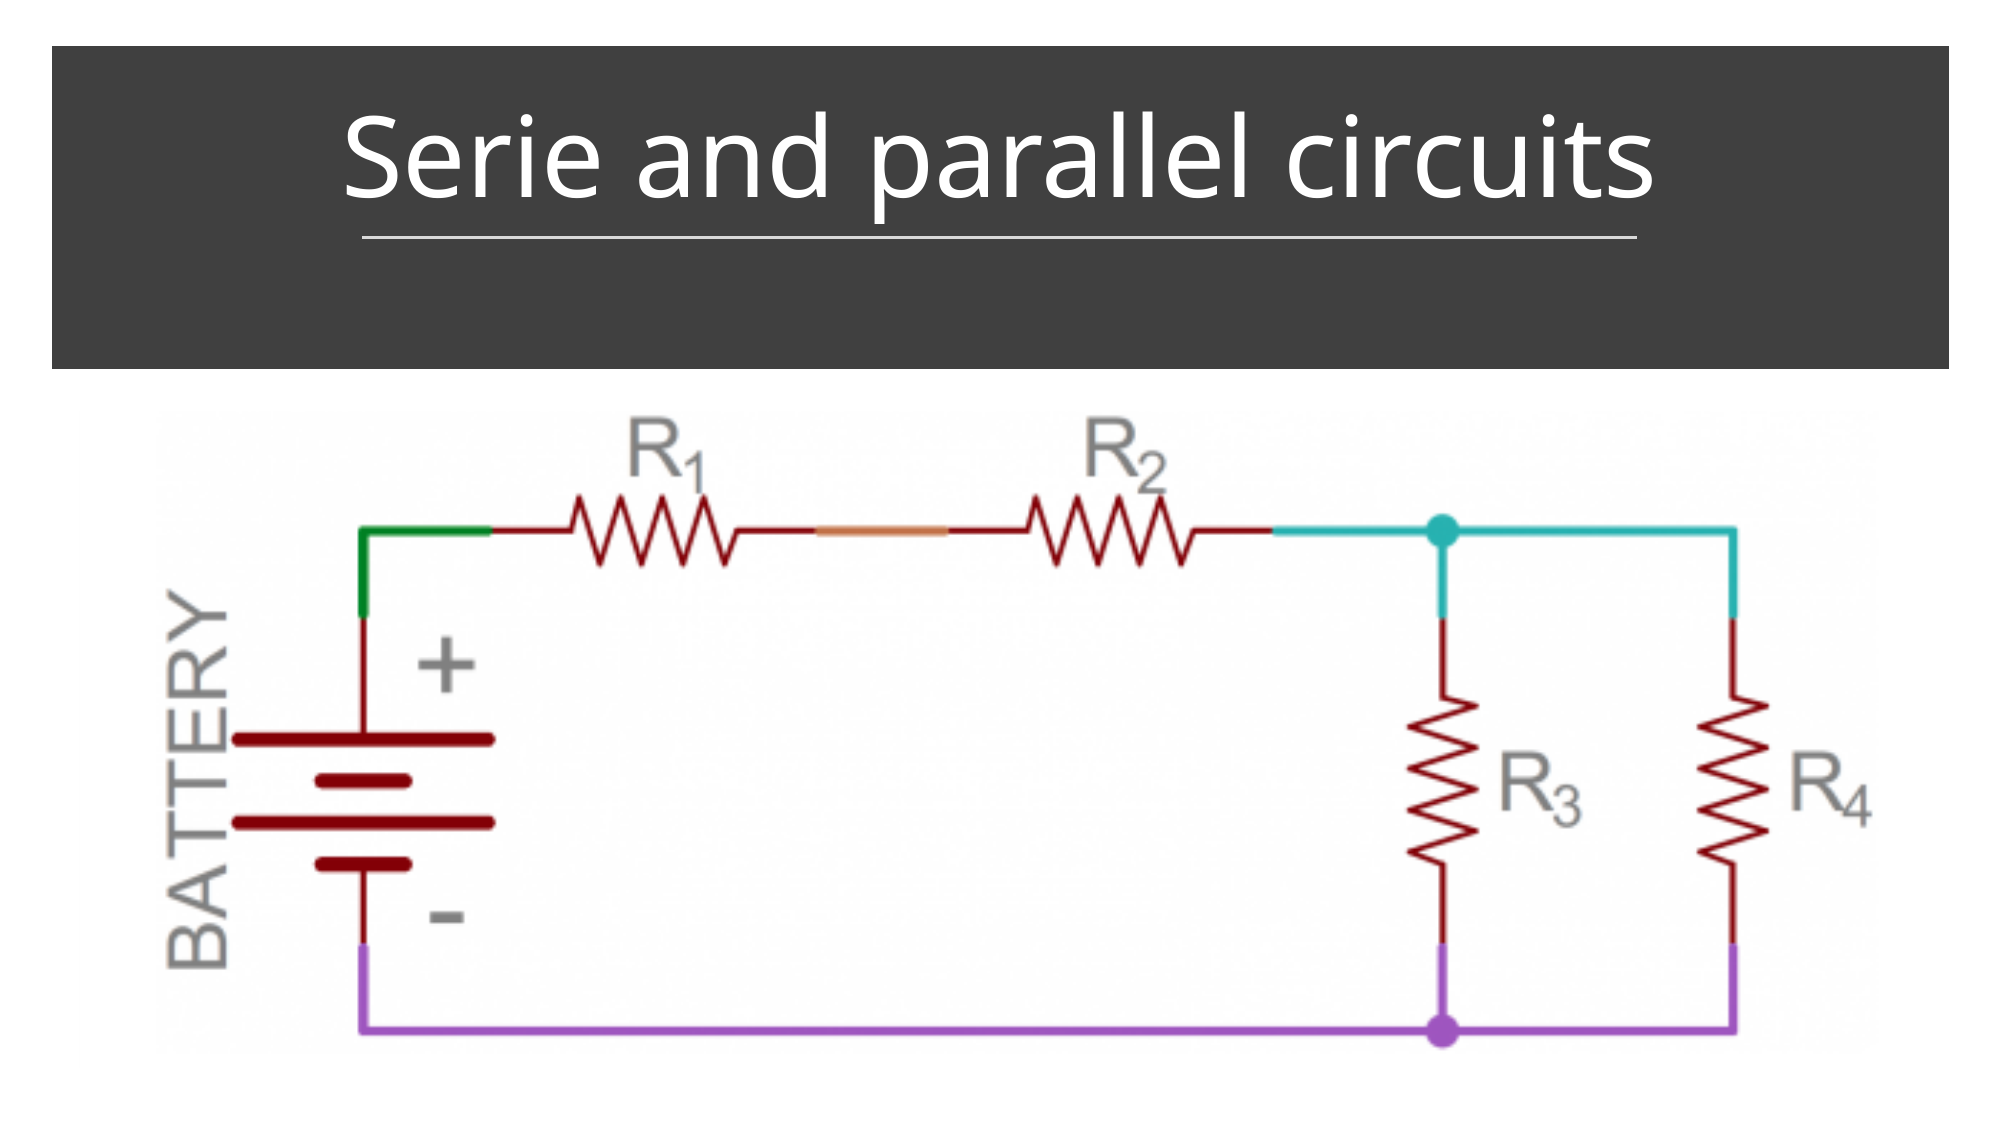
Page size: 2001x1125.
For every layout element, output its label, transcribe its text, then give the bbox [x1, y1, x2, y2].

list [78, 411, 1913, 1068]
title Serie and parallel circuits [86, 76, 1914, 230]
text_box [61, 55, 1939, 360]
